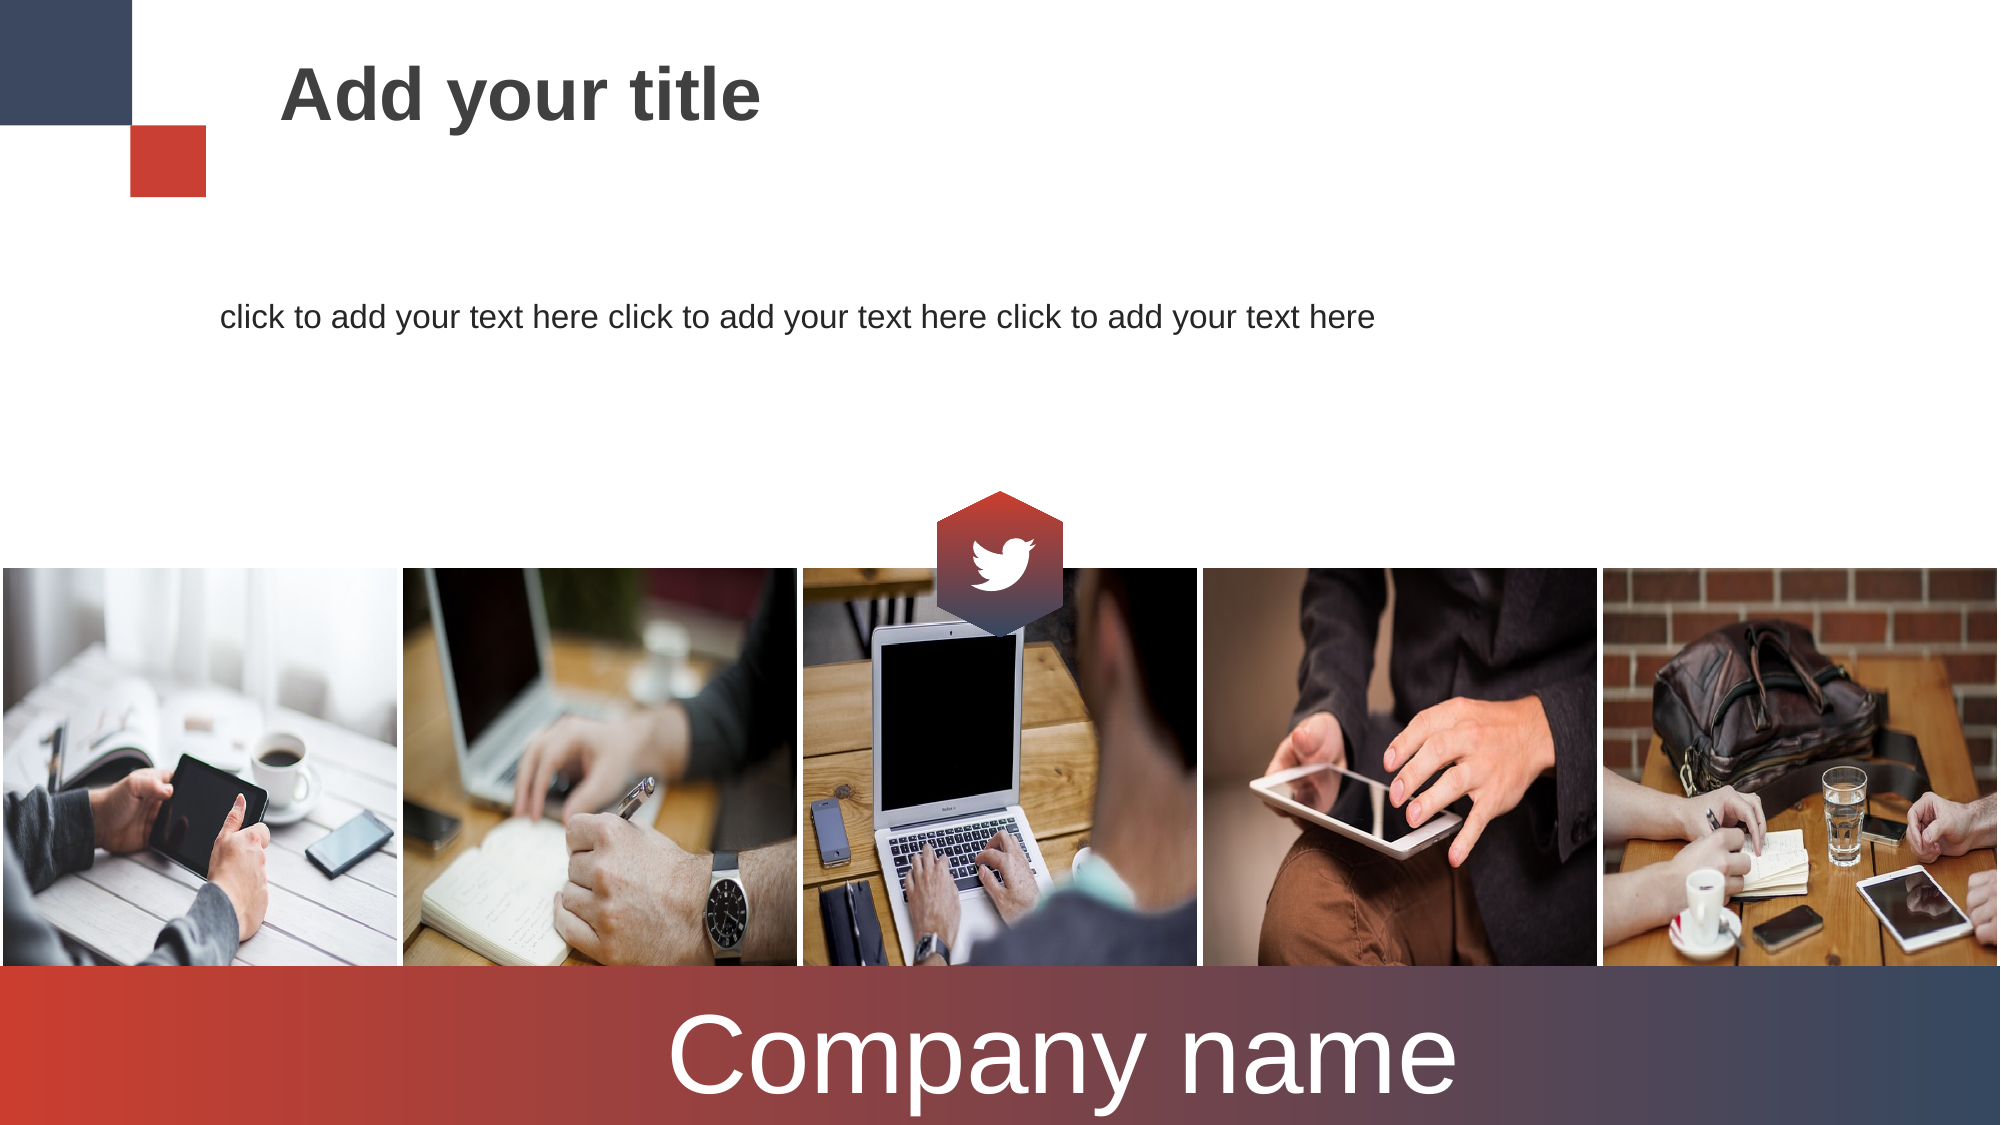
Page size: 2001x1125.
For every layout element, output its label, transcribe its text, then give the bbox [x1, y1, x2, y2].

text_box [1599, 564, 2000, 966]
text_box [0, 966, 2000, 1125]
text_box [1199, 564, 1599, 966]
text_box [0, 564, 399, 966]
text_box [399, 564, 799, 966]
text_box [799, 564, 1199, 966]
text_box [0, 0, 133, 126]
text_box [129, 124, 207, 198]
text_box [936, 490, 1064, 638]
text_box Company name [651, 973, 1475, 1124]
text_box click to add your text here click to add your text here click to add your text here [205, 267, 1802, 402]
text_box Add your title [265, 37, 778, 143]
